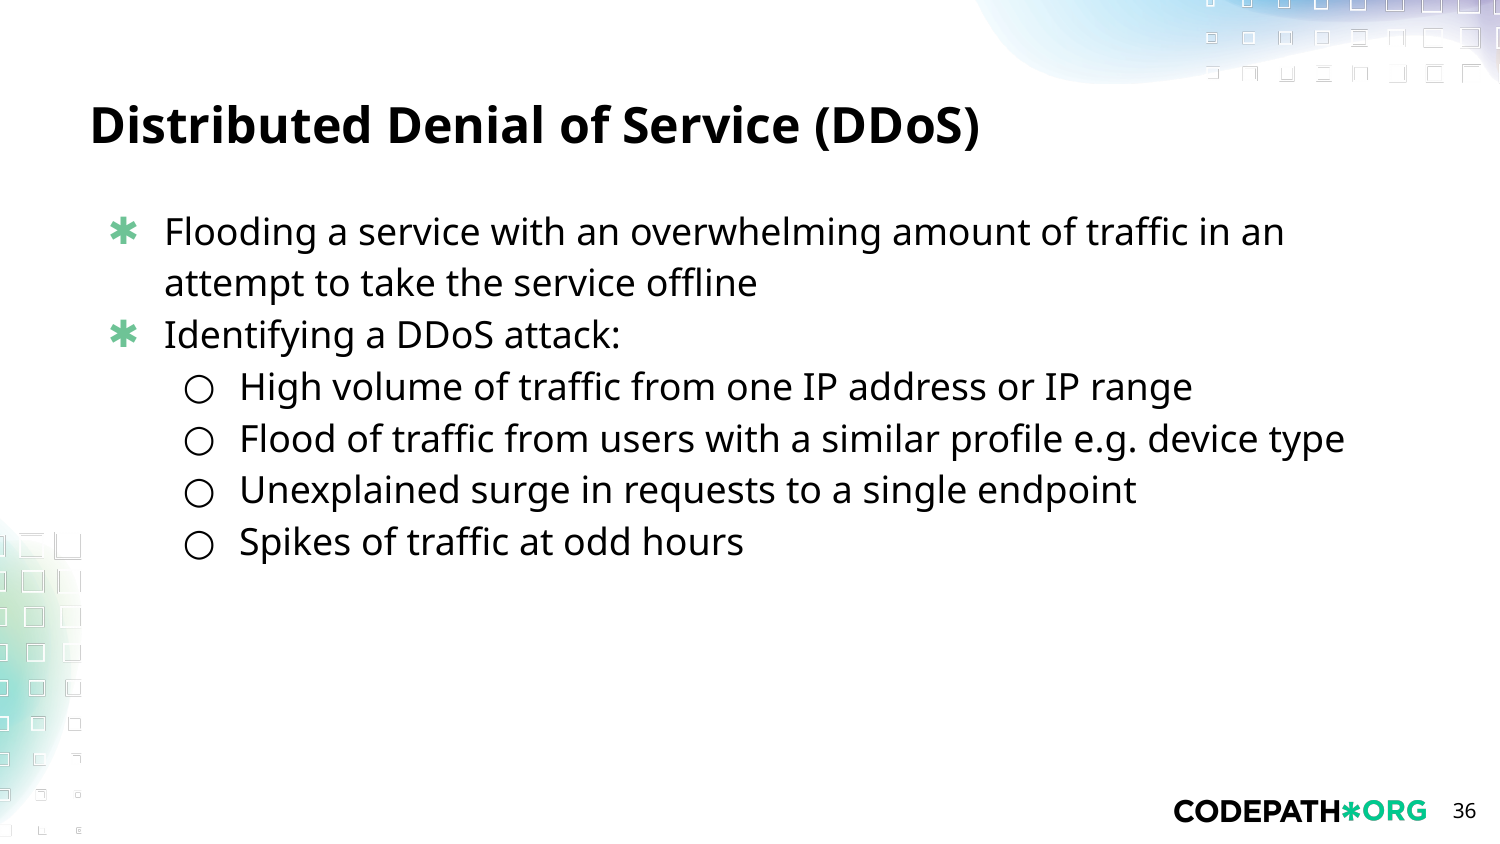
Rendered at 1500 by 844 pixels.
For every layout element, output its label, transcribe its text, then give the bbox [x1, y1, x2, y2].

title Distributed Denial of Service (DDoS) [74, 78, 1426, 173]
slide_number ‹#› [1401, 786, 1492, 837]
picture [1173, 799, 1401, 823]
picture [950, 0, 1500, 96]
list Flooding a service with an overwhelming amount of traffic in an attempt to take the service offline Identifying a DDoS attack: High volume of traffic from one IP address or IP range Flood of traffic from users with a similar profile e.g. device type Unexplained surge in requests to a single endpoint Spikes of traffic at odd hours [74, 185, 1426, 758]
picture [0, 451, 166, 844]
